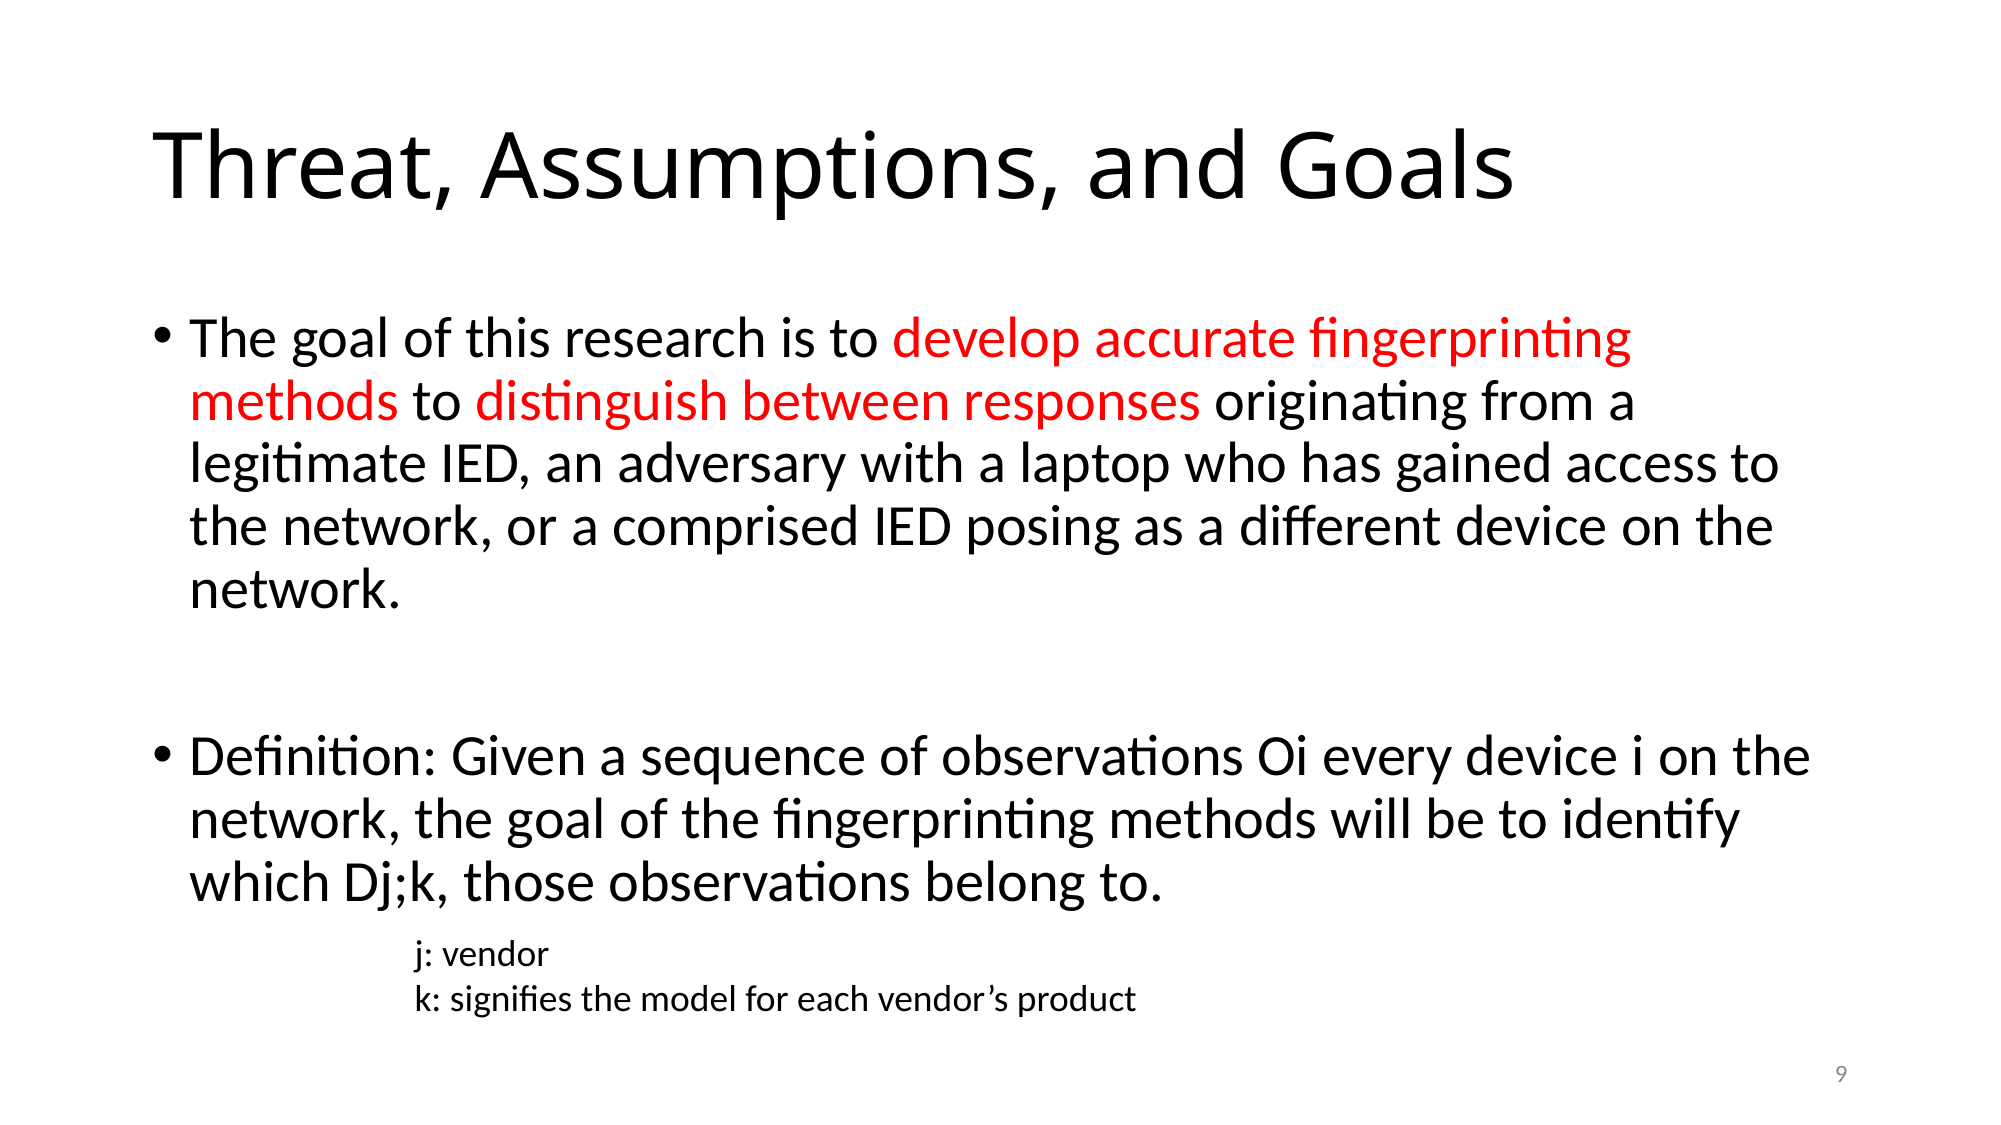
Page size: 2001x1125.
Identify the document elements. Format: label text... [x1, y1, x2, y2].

slide_number 9 [1412, 1042, 1863, 1103]
list The goal of this research is to develop accurate fingerprinting methods to distinguish between responses originating from a legitimate IED, an adversary with a laptop who has gained access to the network, or a comprised IED posing as a different device on the network. Definition: Given a sequence of observations Oi every device i on the network, the goal of the fingerprinting methods will be to identify which Dj;k, those observations belong to. [137, 299, 1863, 1014]
title Threat, Assumptions, and Goals [137, 59, 1863, 278]
text_box j: vendor k: signifies the model for each vendor’s product [399, 921, 1266, 1027]
